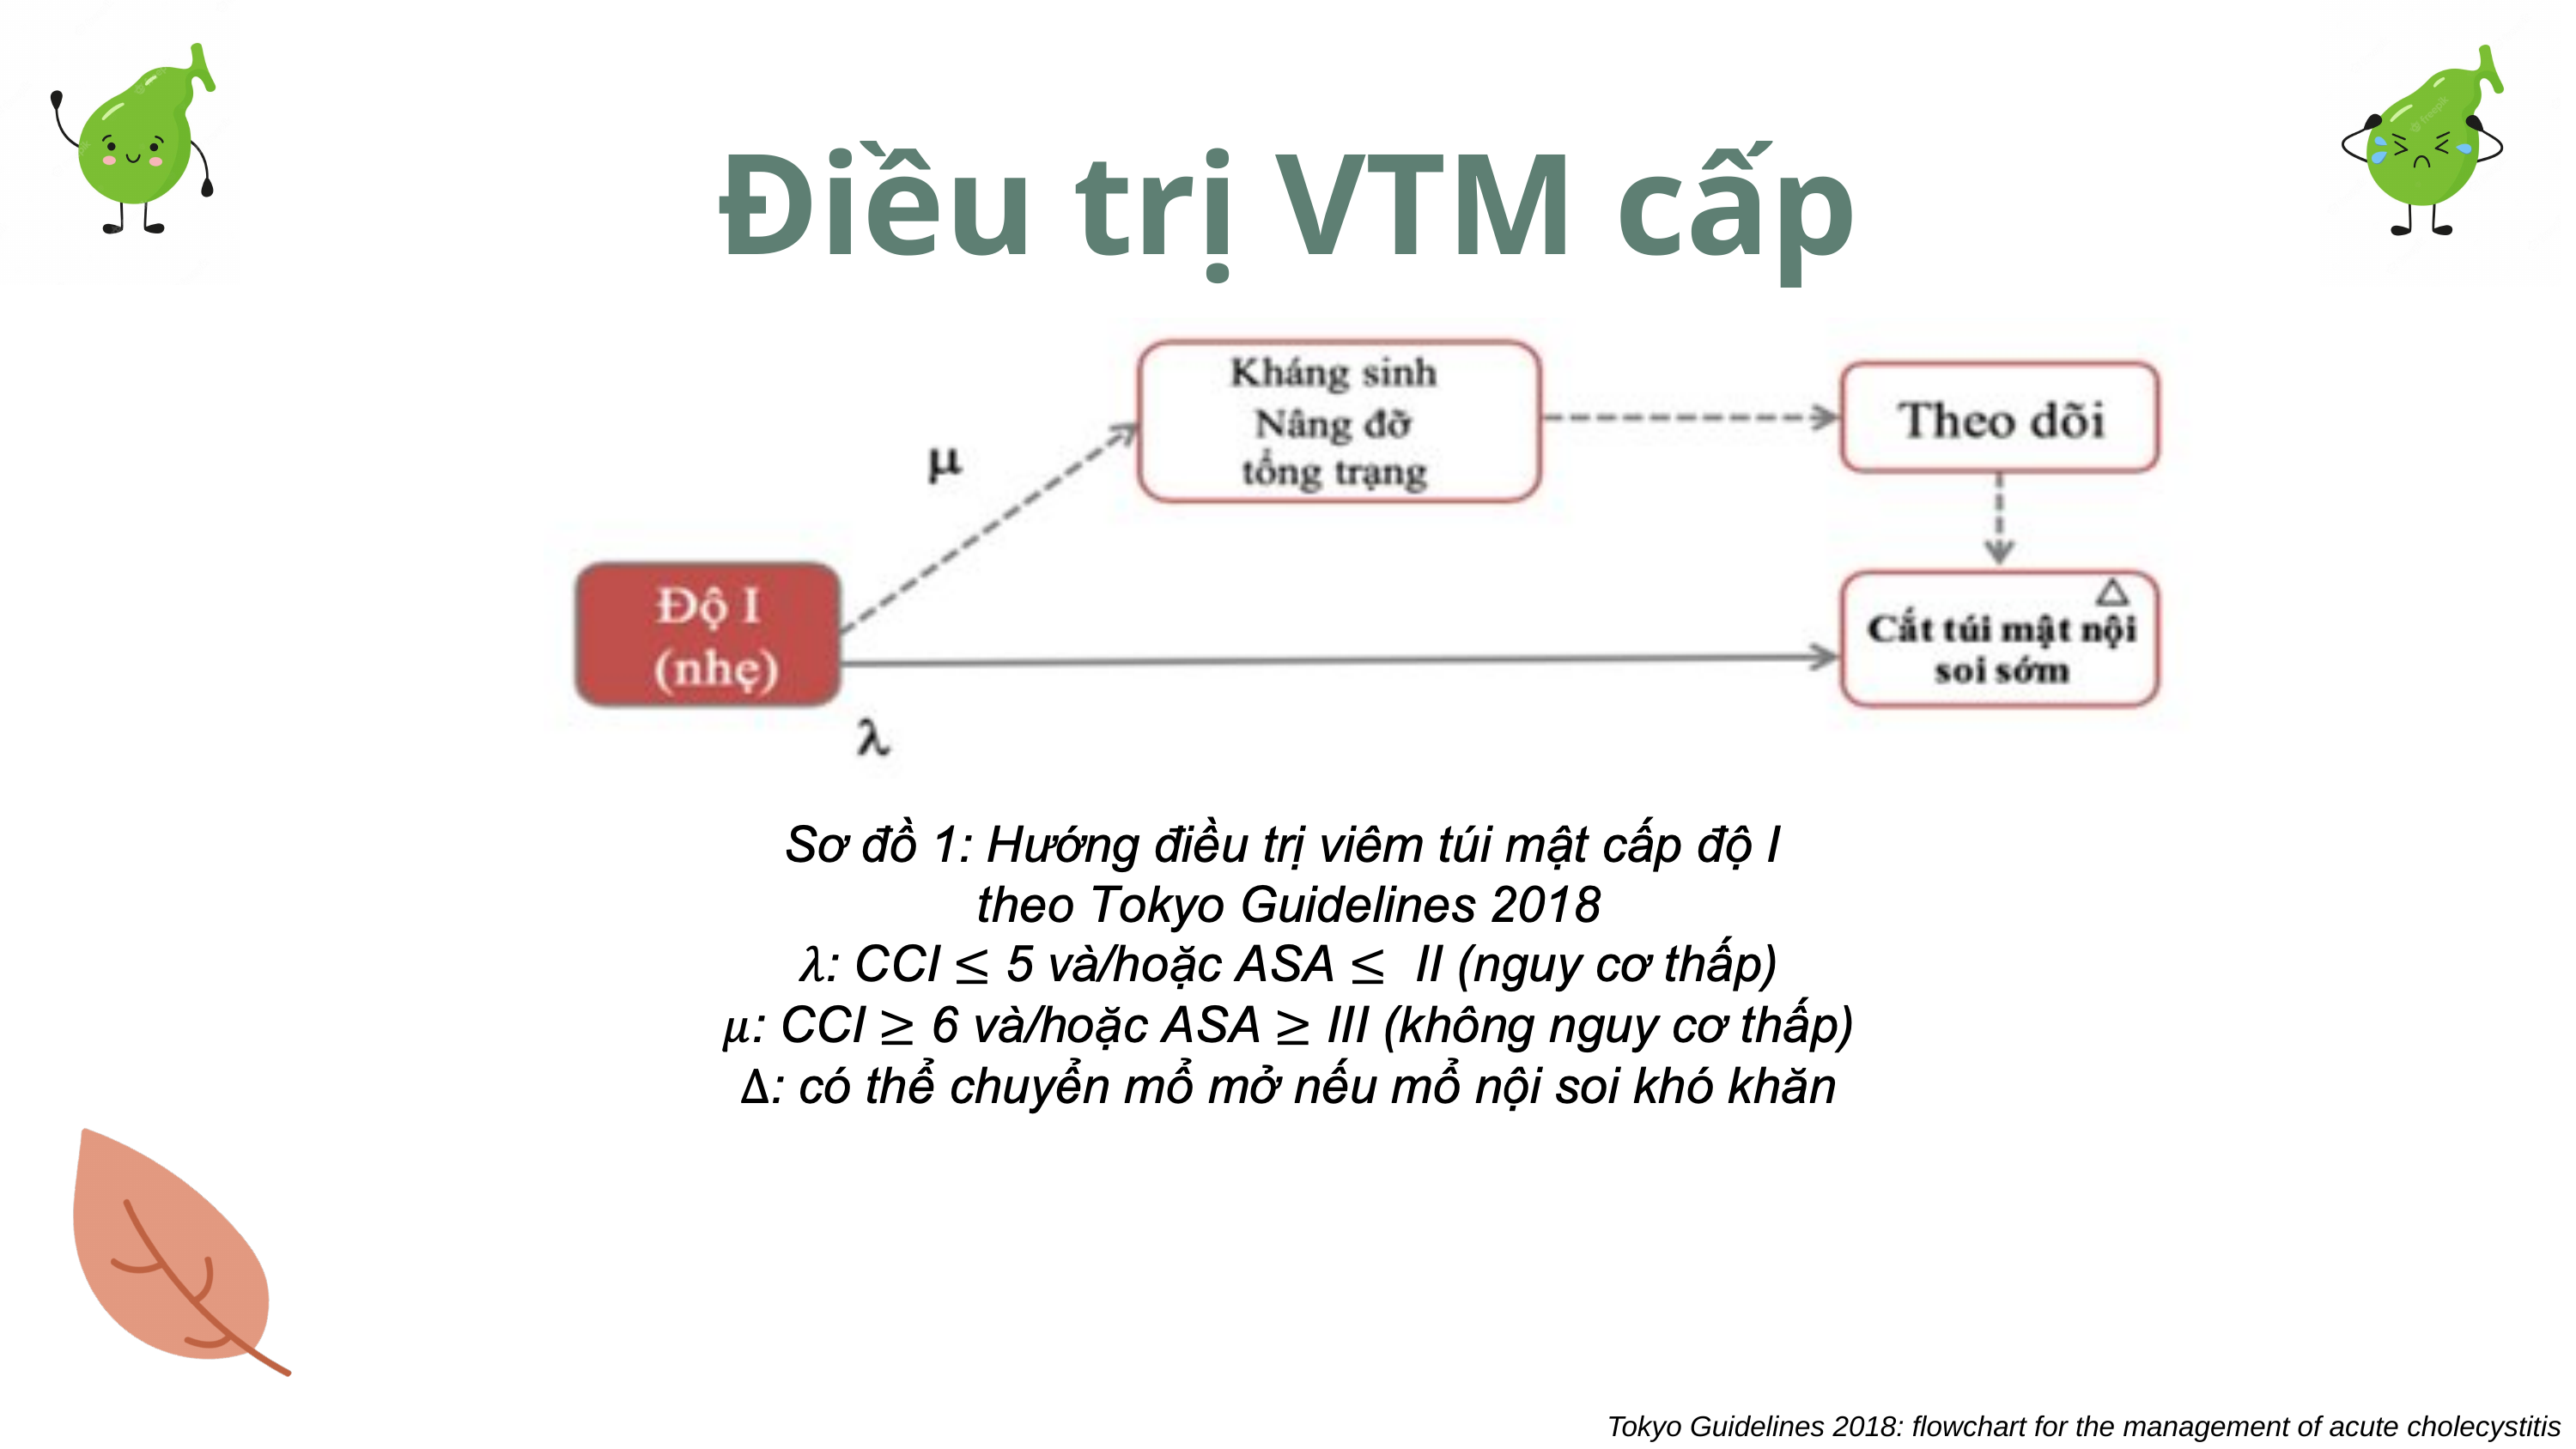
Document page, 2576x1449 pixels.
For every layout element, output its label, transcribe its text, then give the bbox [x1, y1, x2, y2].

picture [2320, 0, 2561, 288]
text_box [628, 805, 1948, 1123]
picture [543, 318, 2215, 779]
text_box Điều trị VTM cấp [284, 101, 2292, 219]
picture [2, 1100, 334, 1440]
text_box Tokyo Guidelines 2018: flowchart for the management of acute cholecystitis​ [1255, 1402, 2576, 1449]
picture [0, 0, 240, 288]
text_box [64, 219, 2576, 310]
